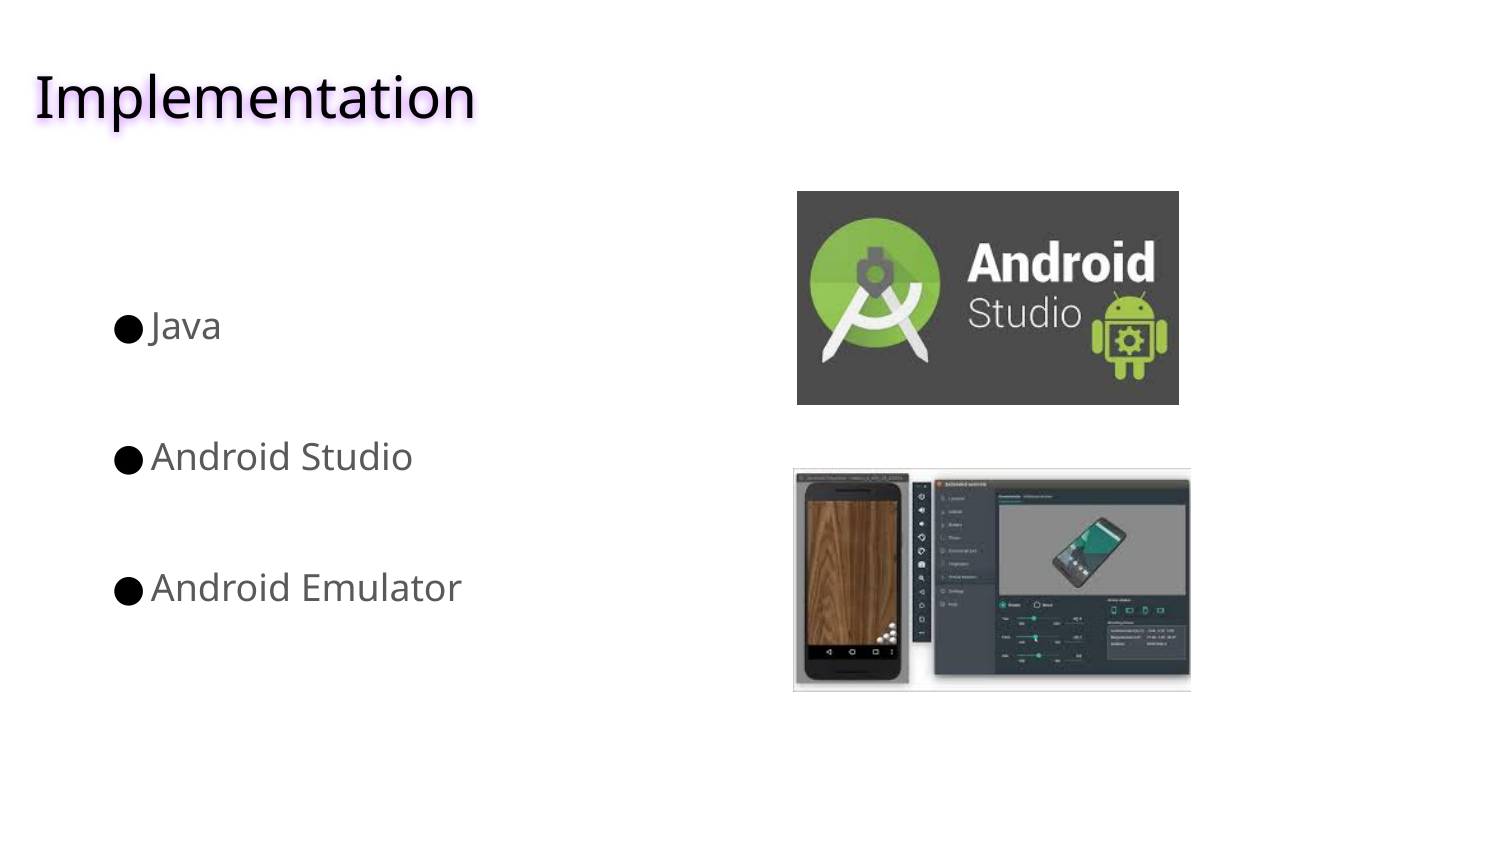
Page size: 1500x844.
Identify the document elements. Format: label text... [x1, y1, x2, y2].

title Implementation [24, 18, 1318, 182]
picture [793, 468, 1192, 692]
picture [797, 190, 1180, 406]
list Java Android Studio Android Emulator [83, 301, 690, 634]
